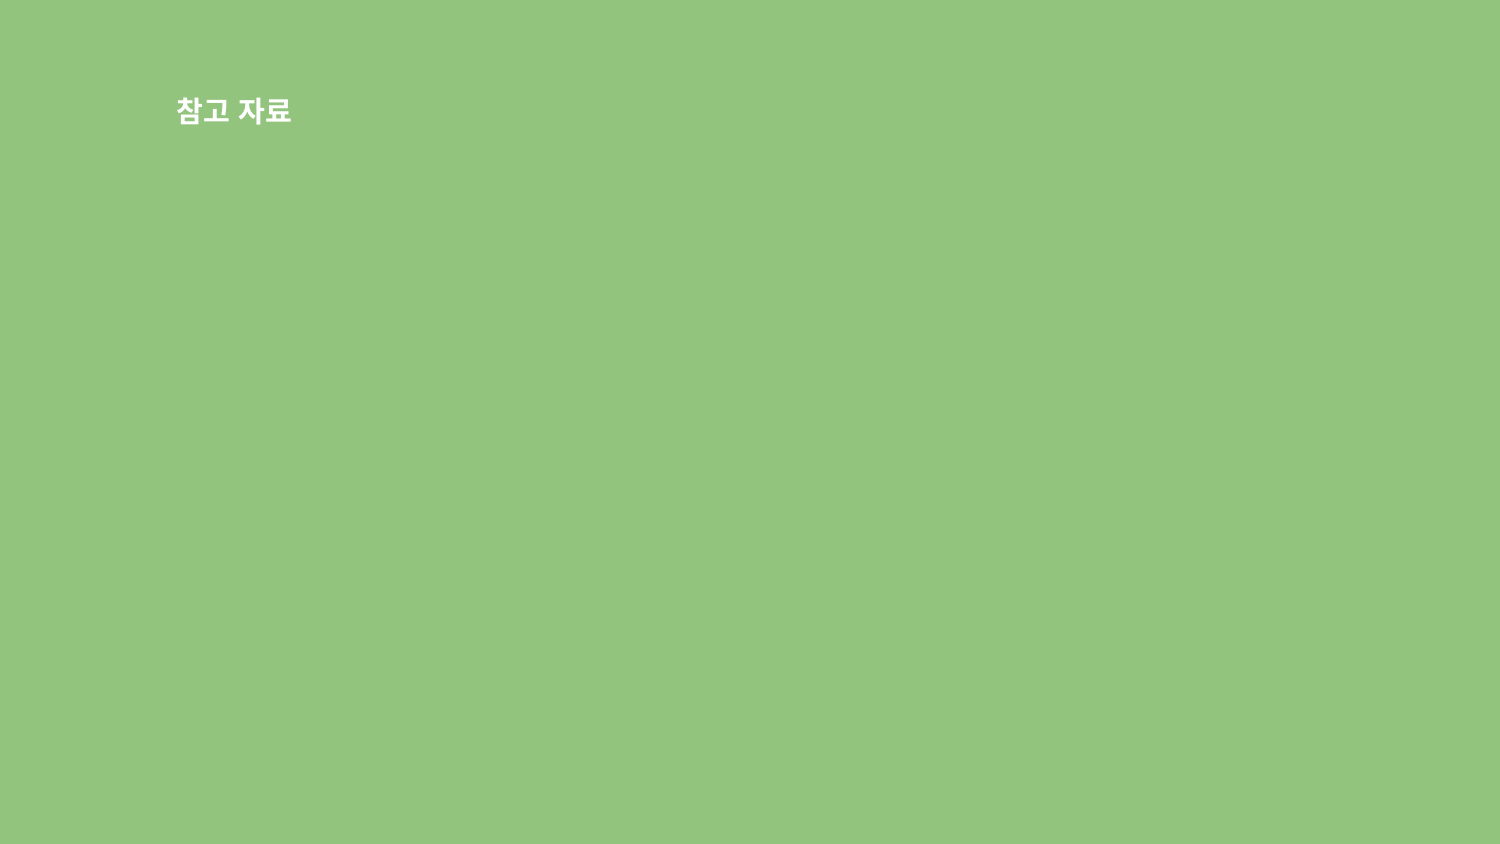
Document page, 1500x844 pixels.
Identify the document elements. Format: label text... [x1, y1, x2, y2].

text_box 참고 자료 [86, 60, 1398, 585]
